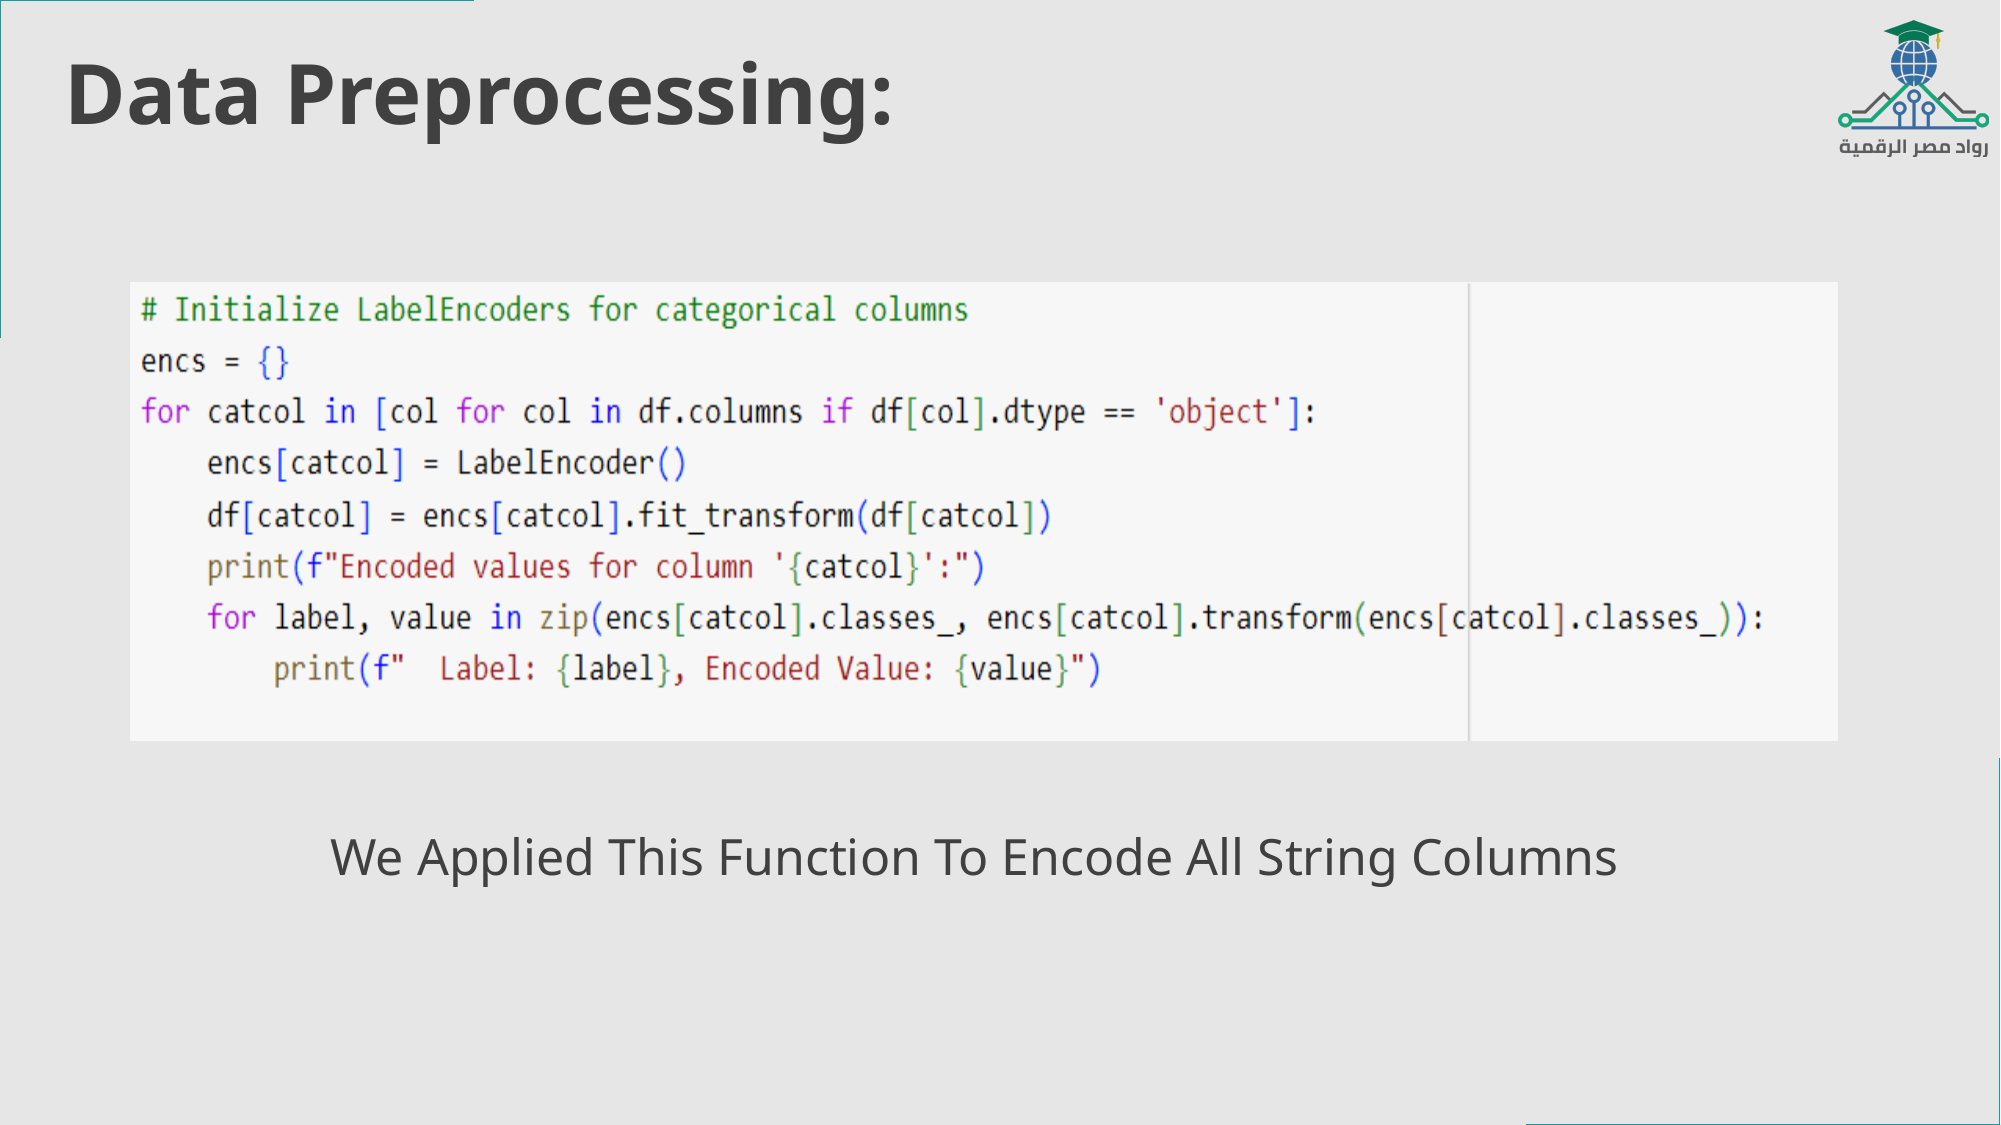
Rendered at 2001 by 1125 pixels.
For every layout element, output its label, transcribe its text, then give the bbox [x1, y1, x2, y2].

text_box Data Preprocessing: [49, 44, 1914, 170]
text_box We Applied This Function To Encode All String Columns [283, 817, 1680, 893]
picture [130, 282, 1838, 741]
picture [1838, 20, 1989, 158]
